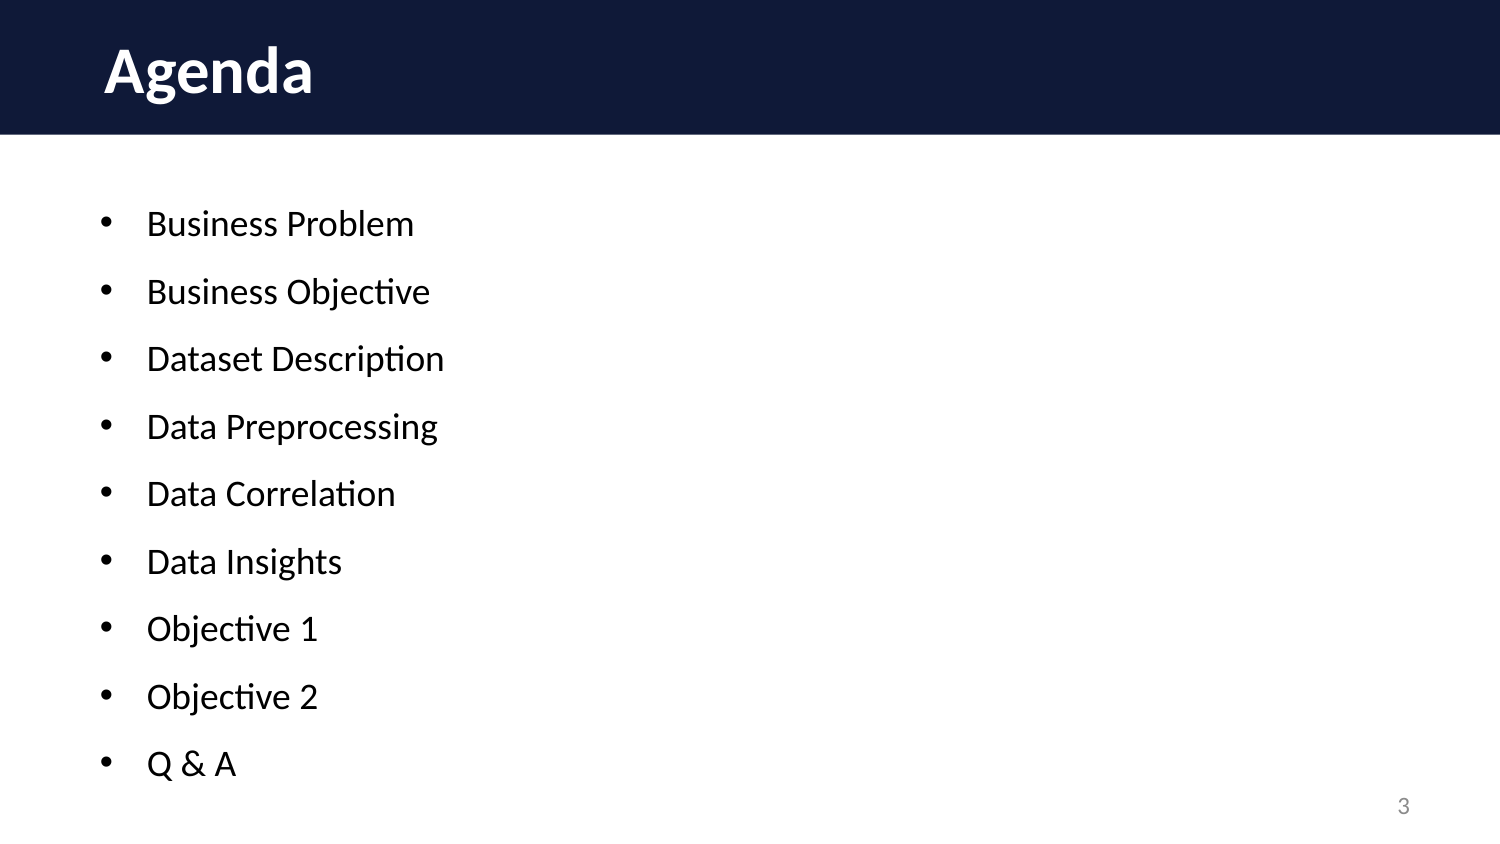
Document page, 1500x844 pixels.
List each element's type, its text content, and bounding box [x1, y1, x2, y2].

text_box Agenda [0, 0, 1500, 135]
slide_number 3 [1074, 782, 1425, 828]
text_box Business Problem Business Objective Dataset Description Data Preprocessing Data Correlation Data Insights Objective 1 Objective 2 Q & A [85, 169, 940, 792]
